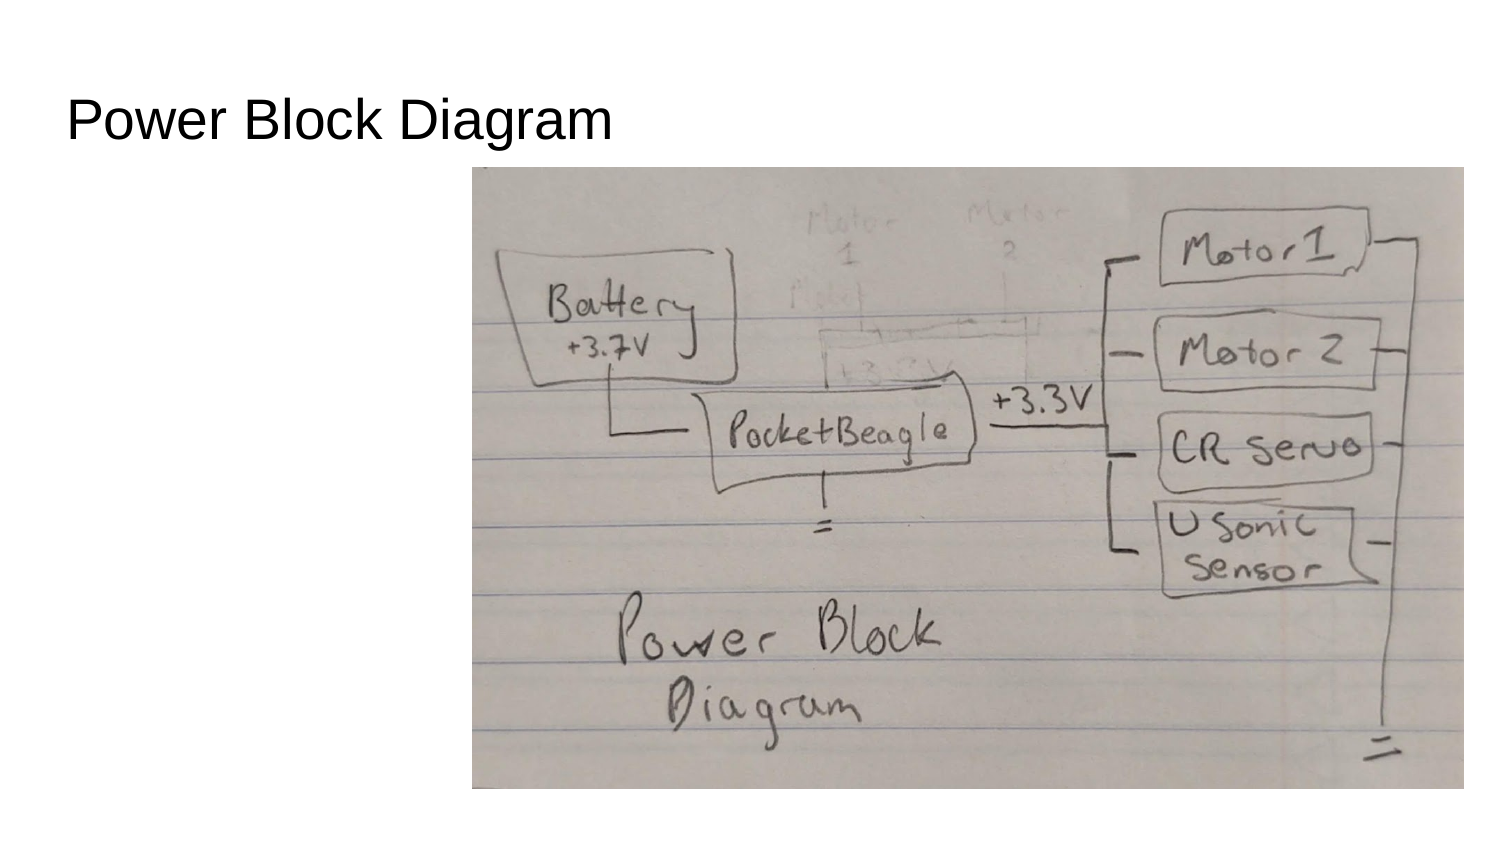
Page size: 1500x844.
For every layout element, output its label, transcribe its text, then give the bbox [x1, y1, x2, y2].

picture [472, 166, 1465, 790]
title Power Block Diagram [51, 72, 1449, 167]
